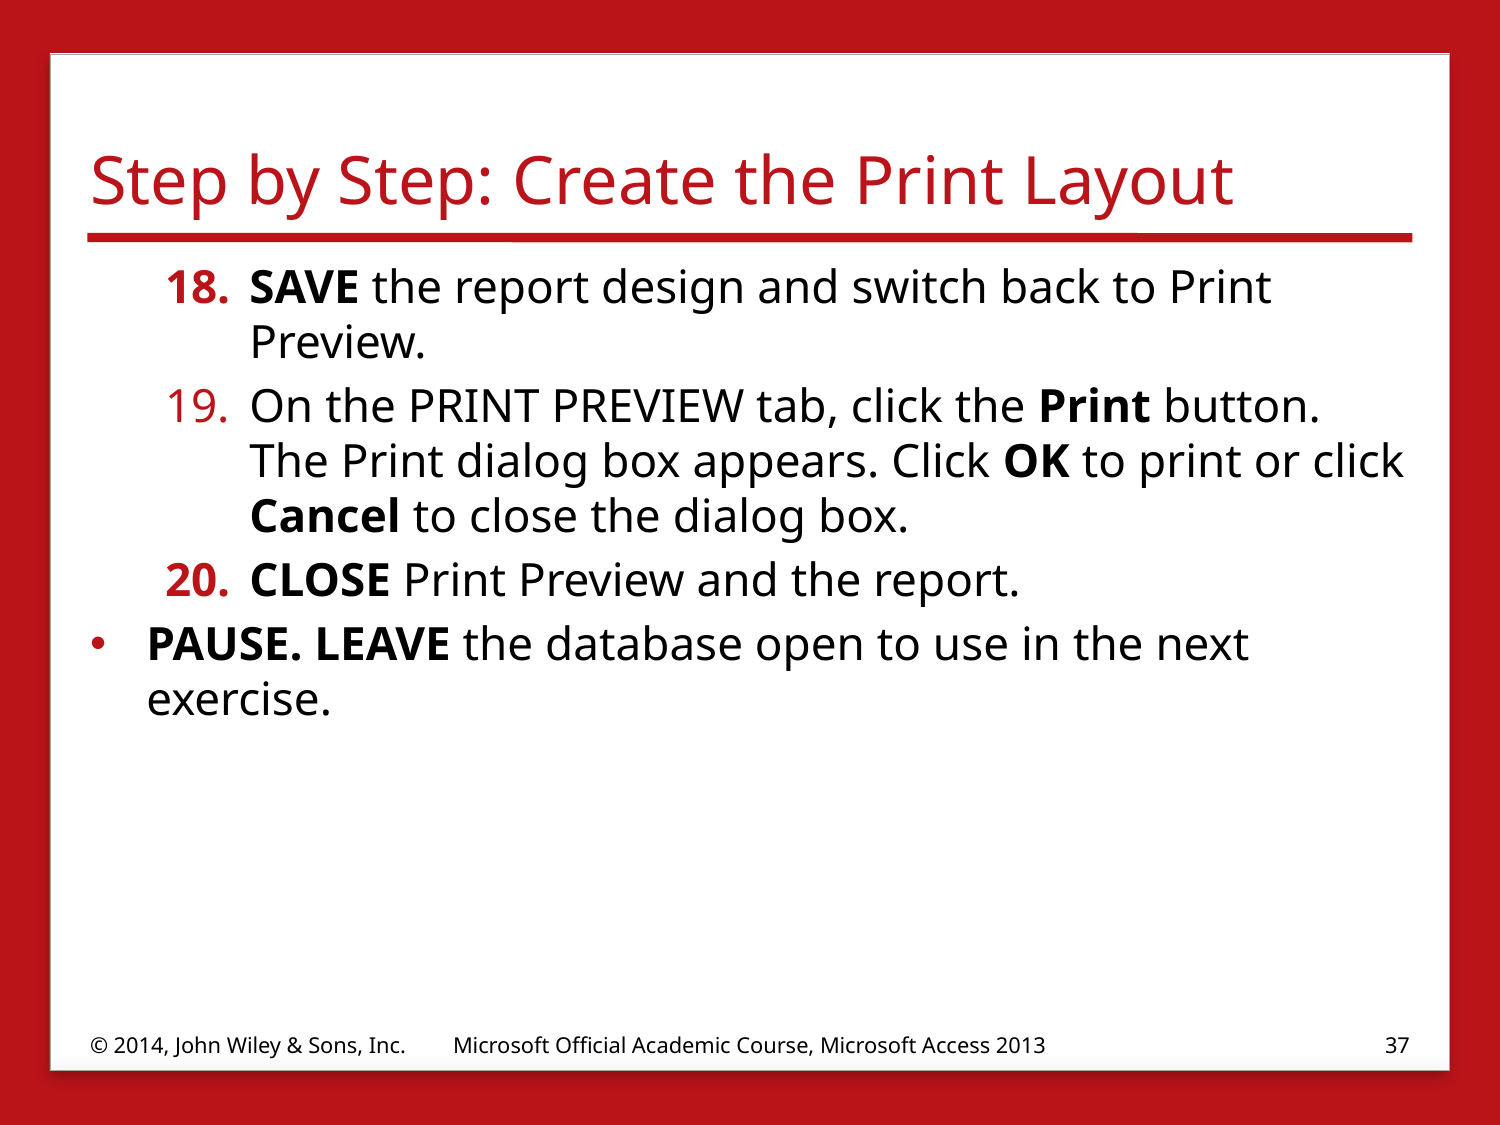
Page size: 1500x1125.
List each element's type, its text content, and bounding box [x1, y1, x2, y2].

title Step by Step: Create the Print Layout [74, 74, 1426, 226]
slide_number 37 [1074, 1024, 1426, 1103]
footer Microsoft Official Academic Course, Microsoft Access 2013 [431, 1024, 1069, 1103]
slide_number © 2014, John Wiley & Sons, Inc. [74, 1024, 426, 1103]
list SAVE the report design and switch back to Print Preview. On the PRINT PREVIEW tab, click the Print button. The Print dialog box appears. Click OK to print or click Cancel to close the dialog box. CLOSE Print Preview and the report. PAUSE. LEAVE the database open to use in the next exercise. [75, 249, 1425, 1063]
